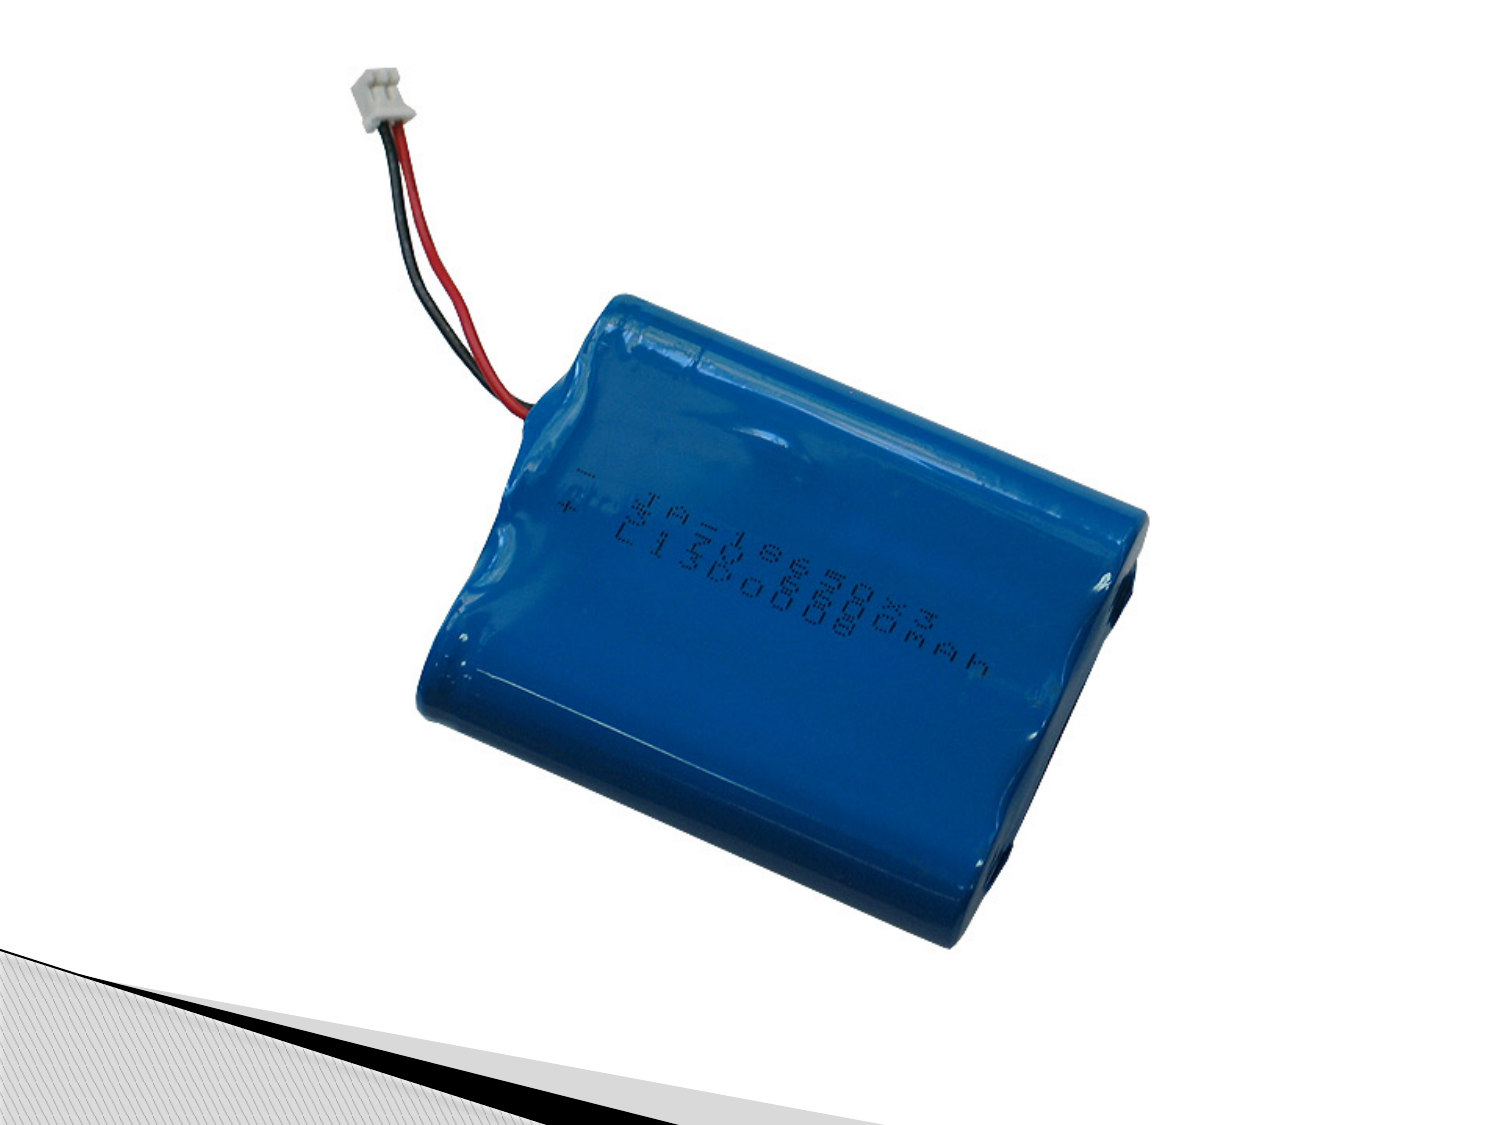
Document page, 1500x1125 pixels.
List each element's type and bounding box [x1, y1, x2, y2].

picture [336, 54, 1181, 968]
